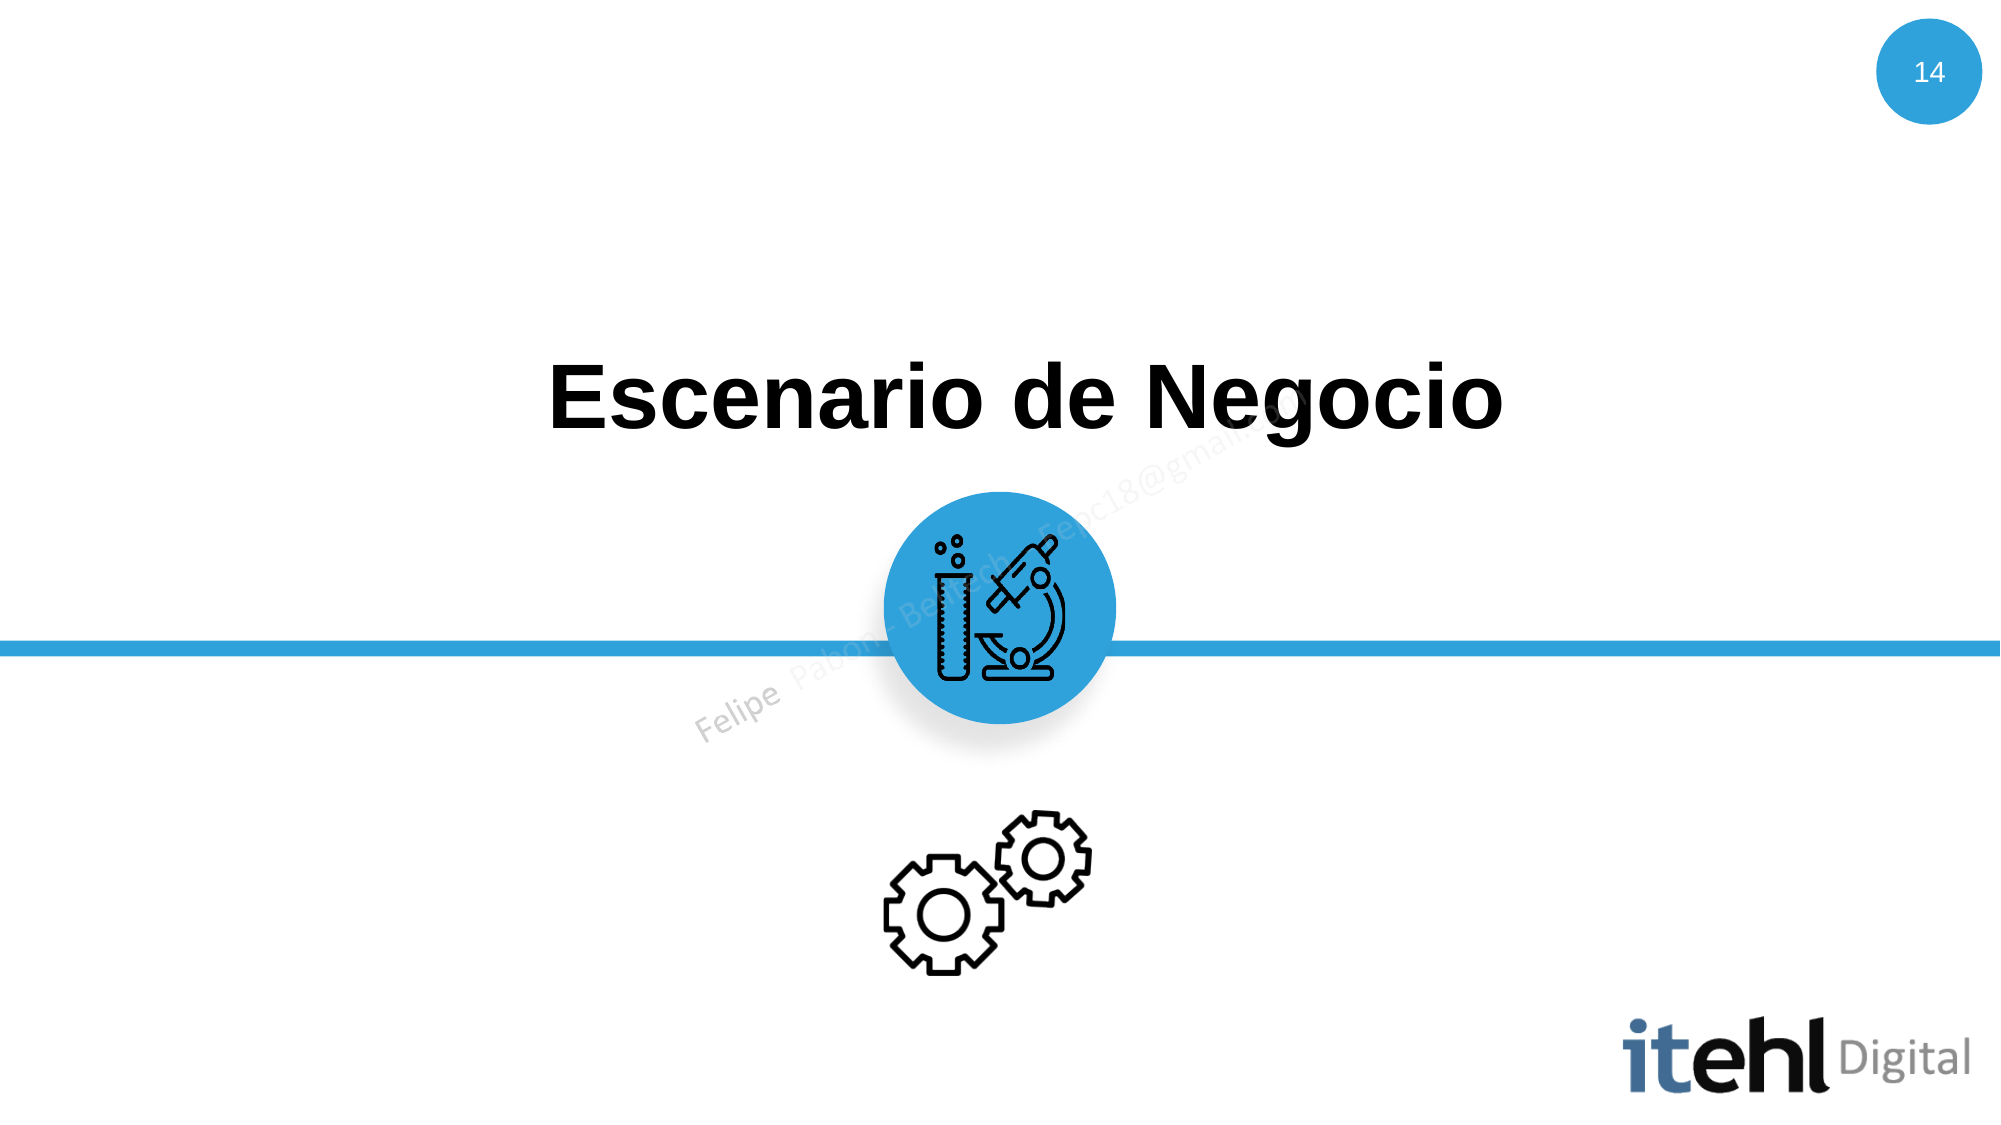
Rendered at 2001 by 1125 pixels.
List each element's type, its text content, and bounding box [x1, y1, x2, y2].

text_box 14 [1911, 50, 1948, 88]
text_box [1622, 1016, 1970, 1094]
title Escenario de Negocio [545, 334, 1508, 389]
text_box [883, 809, 1092, 977]
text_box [0, 390, 2000, 783]
